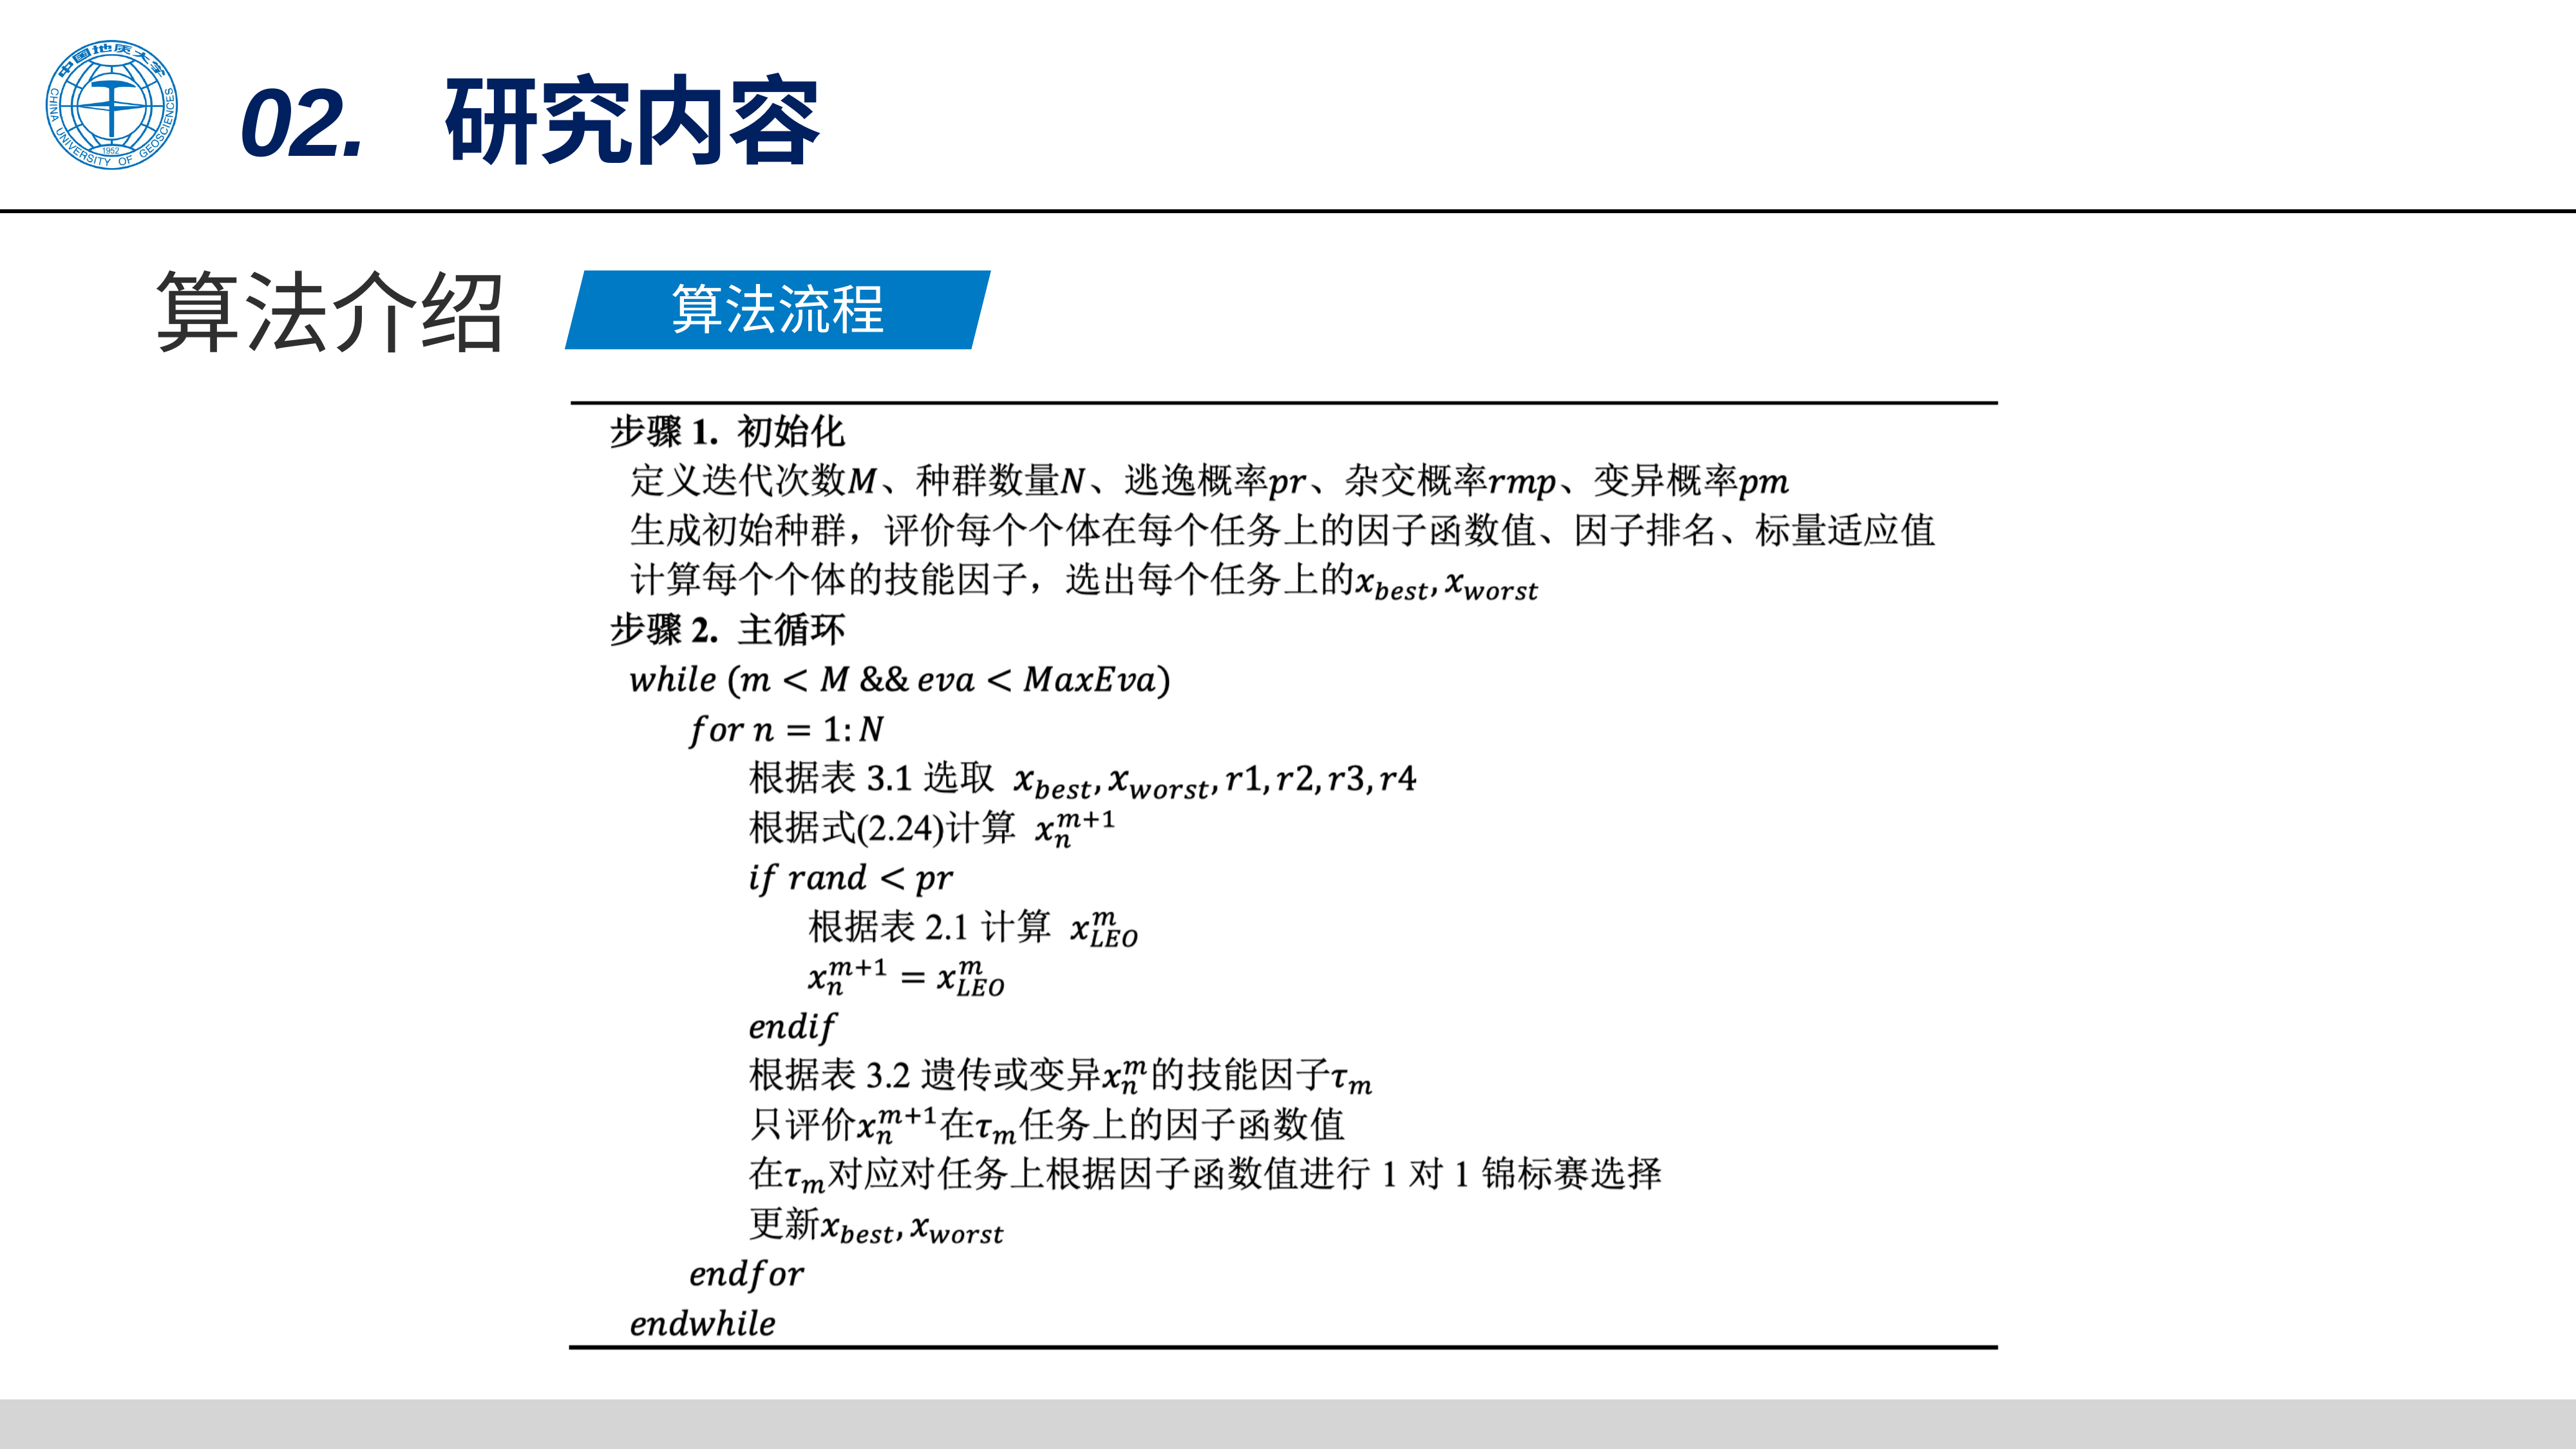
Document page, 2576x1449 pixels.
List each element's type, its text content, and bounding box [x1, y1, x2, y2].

text_box 算法介绍 [148, 251, 991, 369]
picture [533, 388, 2043, 1369]
picture [43, 37, 181, 173]
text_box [564, 269, 992, 350]
